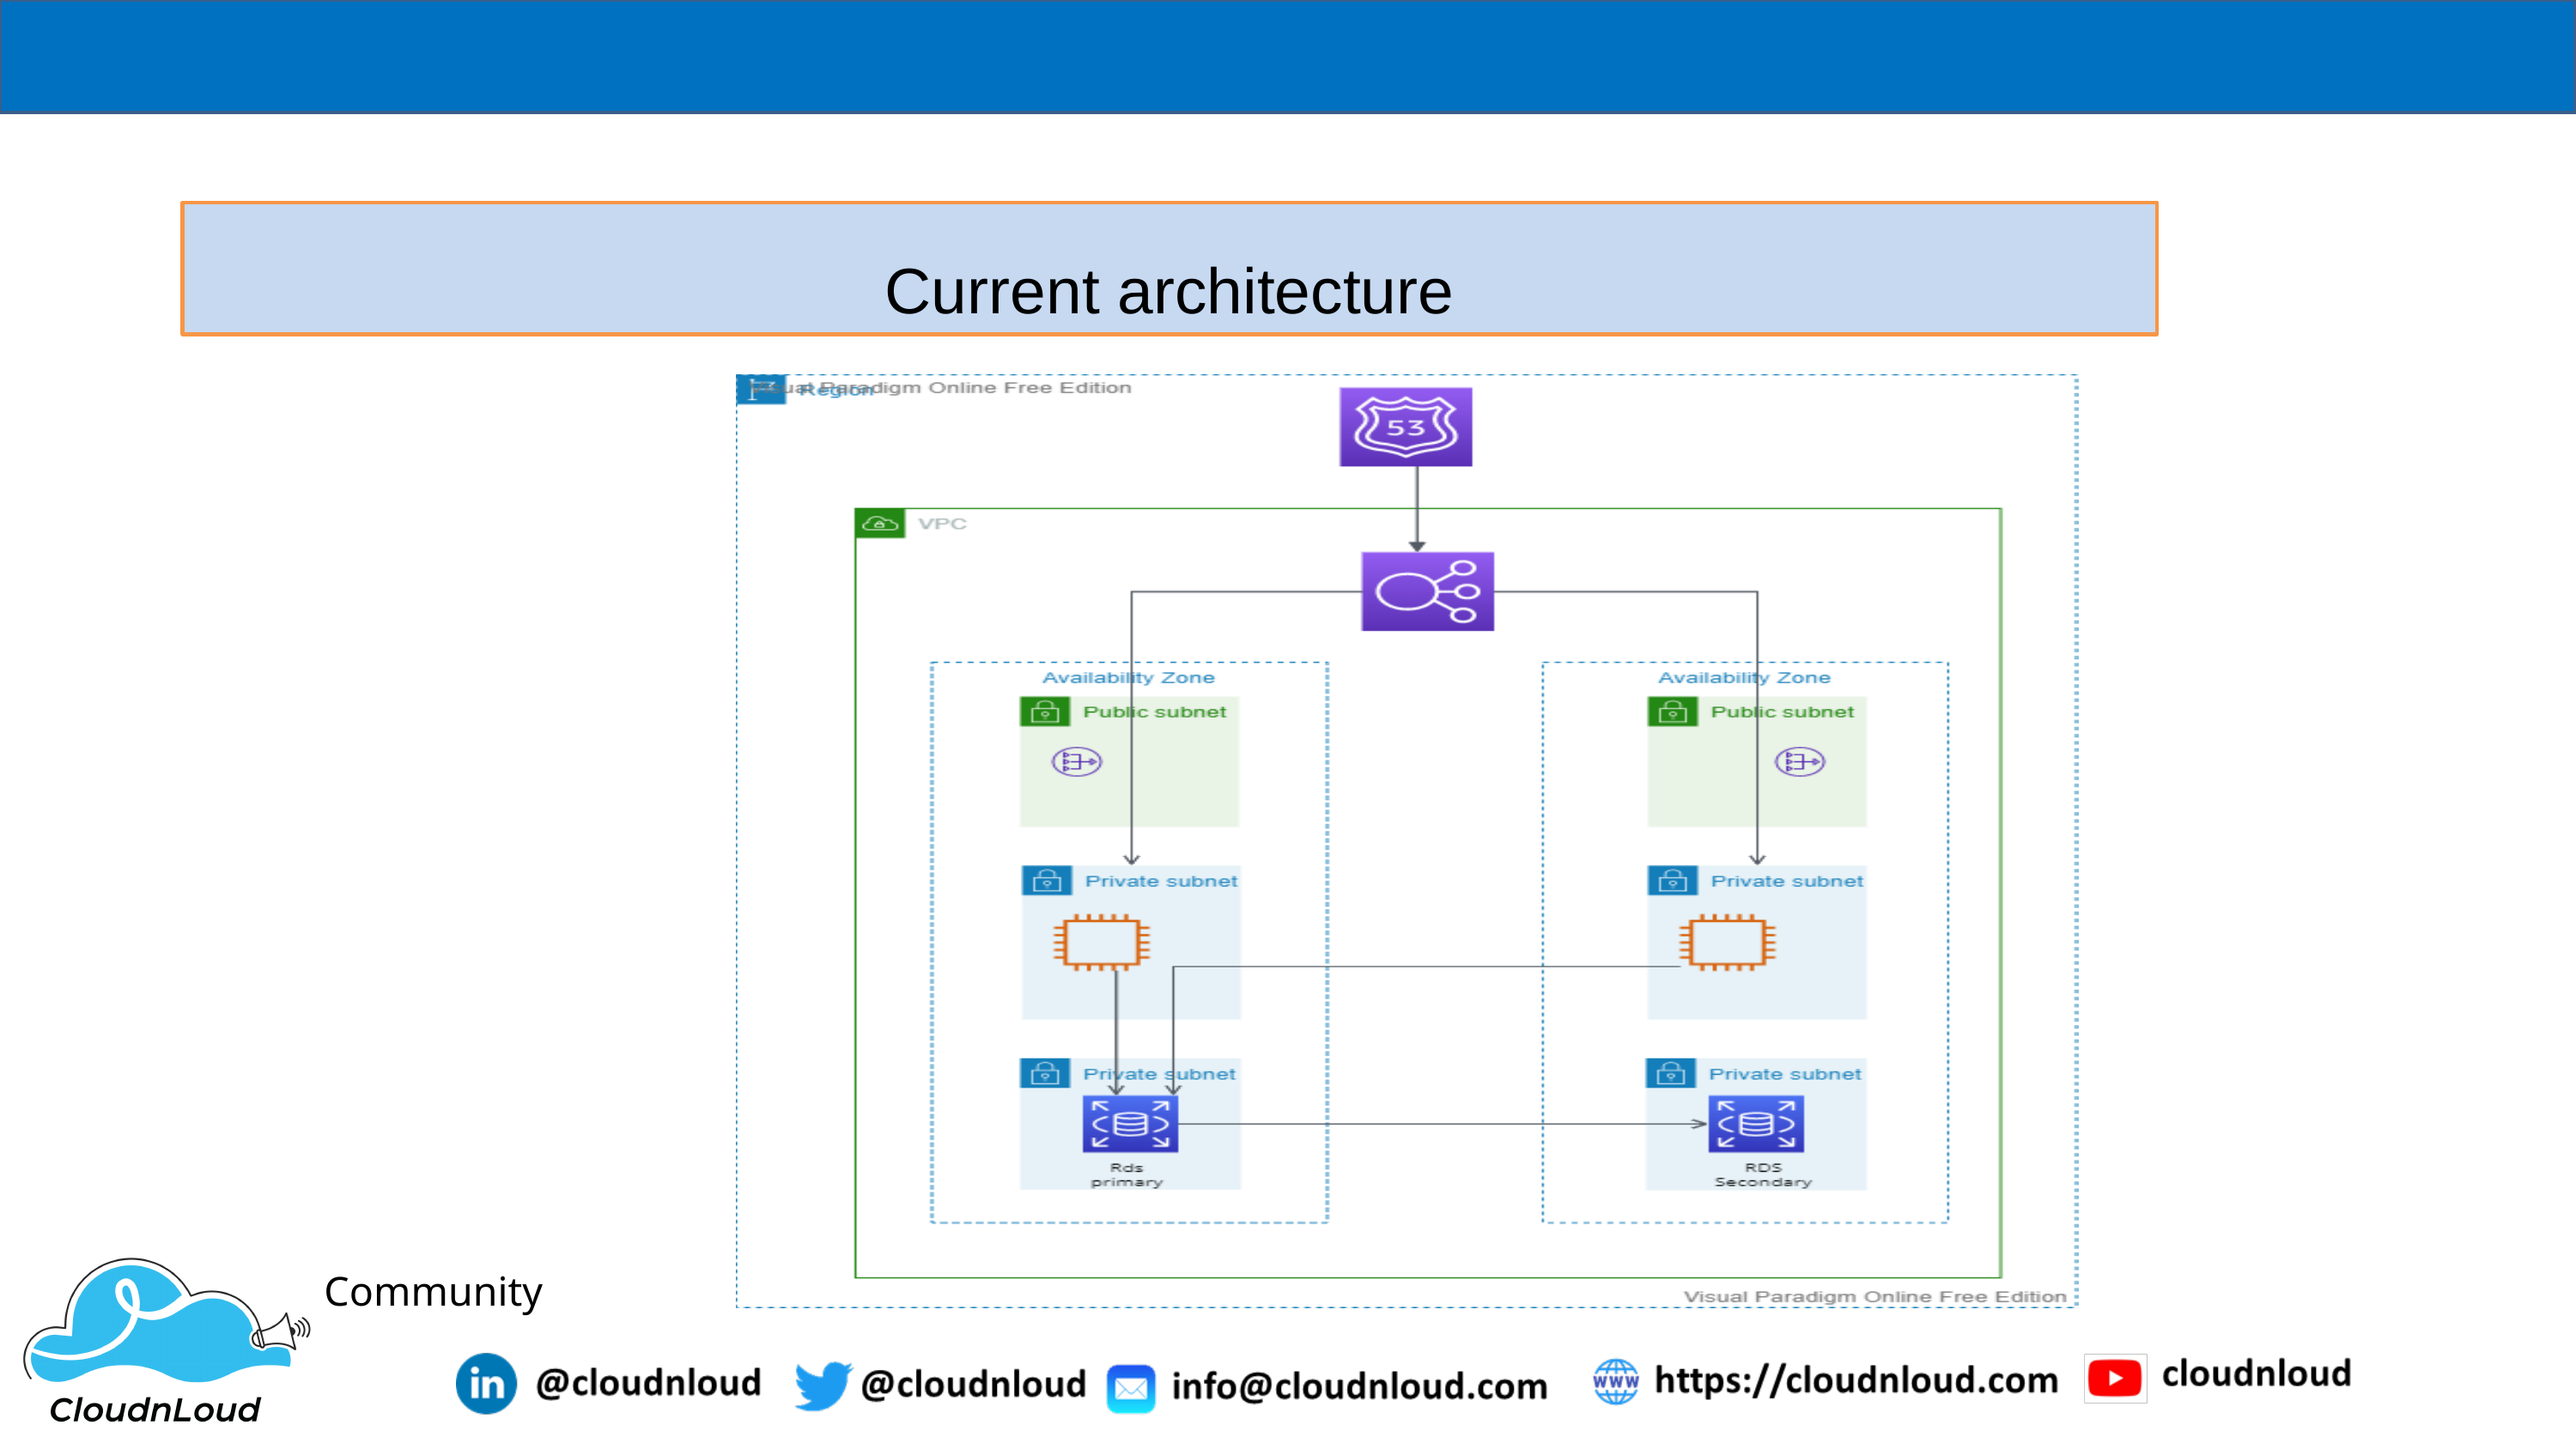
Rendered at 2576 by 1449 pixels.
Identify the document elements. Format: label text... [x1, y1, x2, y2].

picture [735, 374, 2080, 1308]
text_box [0, 0, 2576, 114]
text_box Current architecture [180, 201, 2159, 336]
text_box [0, 1233, 2409, 1449]
